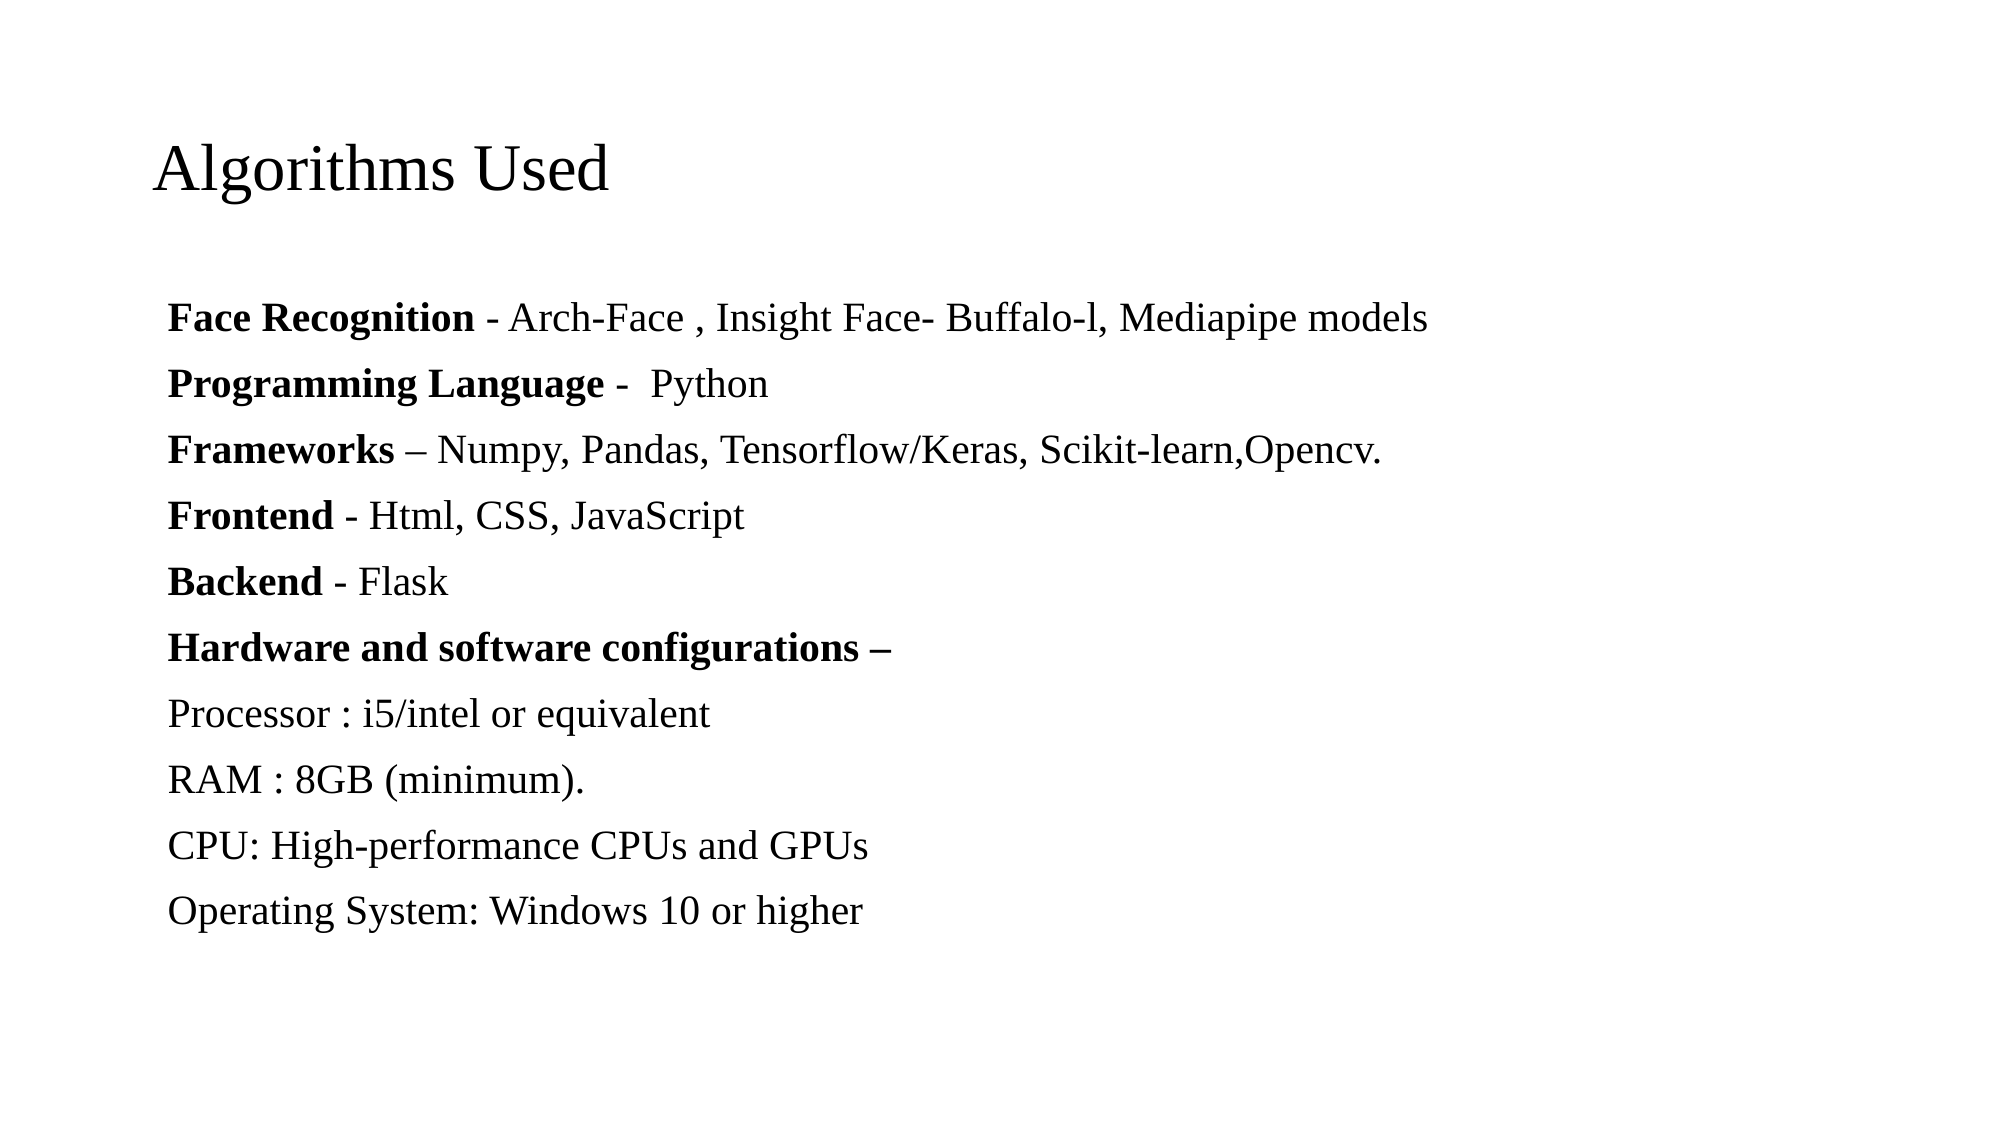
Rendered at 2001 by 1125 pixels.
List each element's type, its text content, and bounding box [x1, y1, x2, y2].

title Algorithms Used [137, 59, 1863, 278]
list Face Recognition - Arch-Face , Insight Face- Buffalo-l, Mediapipe models Programming Language - Python Frameworks – Numpy, Pandas, Tensorflow/Keras, Scikit-learn,Opencv. Frontend - Html, CSS, JavaScript Backend - Flask Hardware and software configurations – Processor : i5/intel or equivalent RAM : 8GB (minimum). CPU: High-performance CPUs and GPUs Operating System: Windows 10 or higher [152, 288, 1878, 1082]
